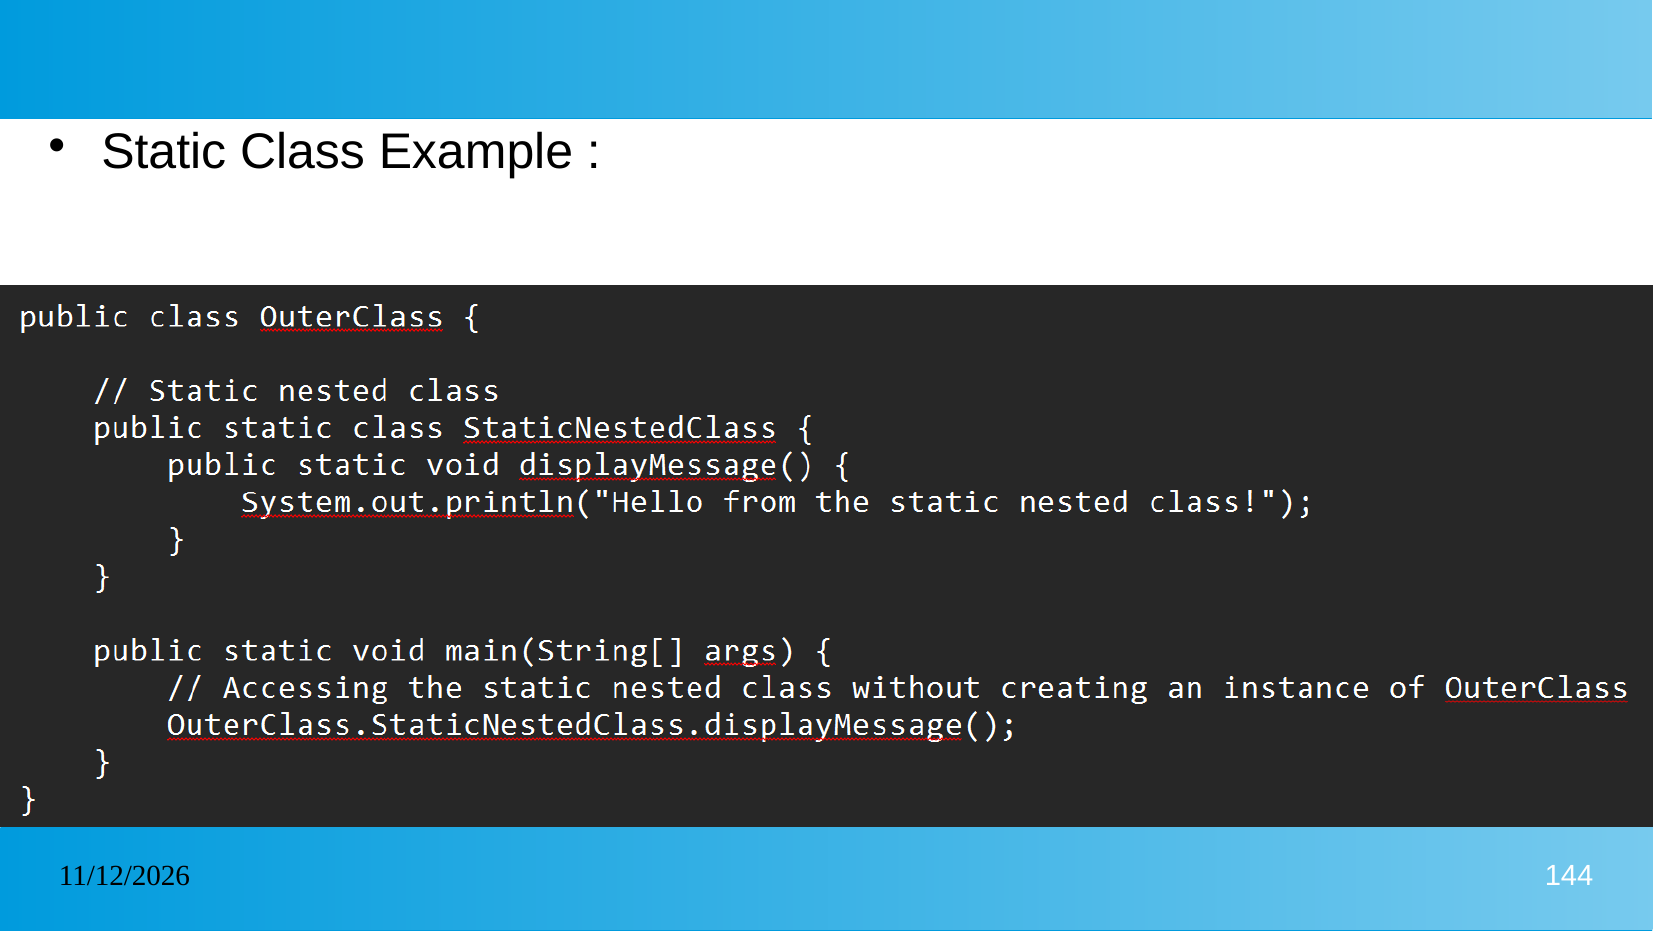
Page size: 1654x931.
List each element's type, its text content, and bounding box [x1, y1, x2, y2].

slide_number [59, 856, 442, 915]
picture [0, 285, 1654, 827]
slide_number 144 [1210, 856, 1594, 915]
list Static Class Example : [30, 118, 1566, 285]
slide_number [1226, 0, 1231, 117]
title Stream API [1032, 0, 1036, 117]
